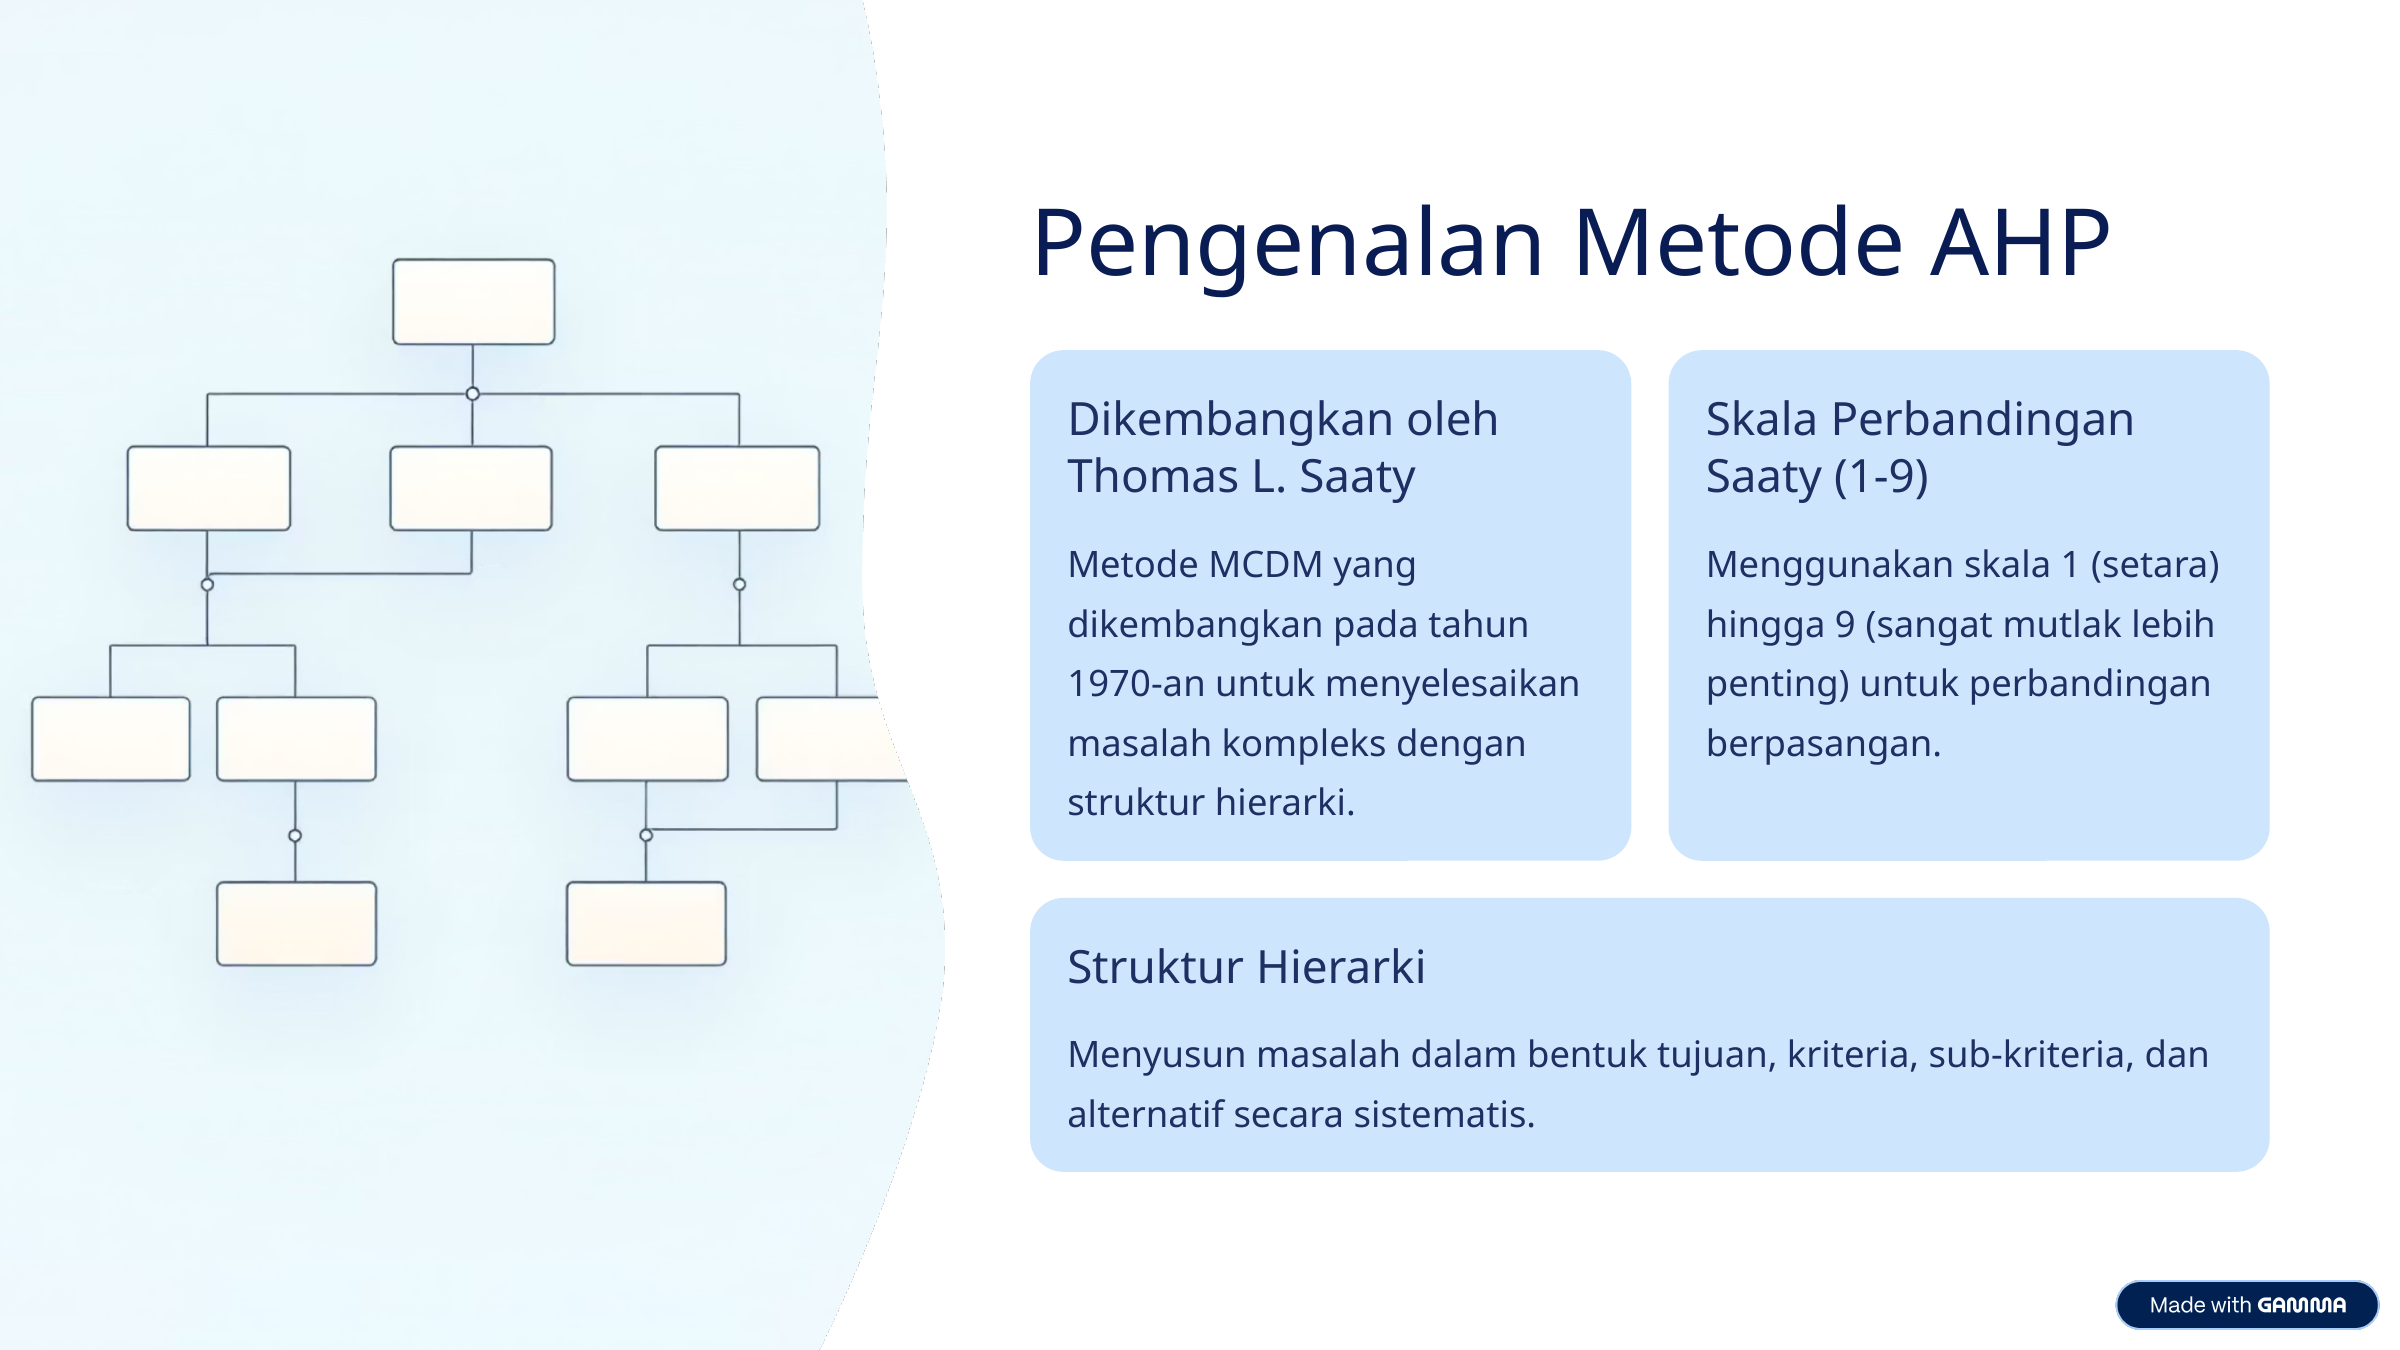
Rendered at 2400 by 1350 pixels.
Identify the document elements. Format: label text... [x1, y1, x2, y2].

text_box [1030, 350, 1632, 861]
text_box [1030, 897, 2270, 1172]
picture [0, 0, 945, 1350]
text_box Dikembangkan oleh Thomas L. Saaty [1067, 387, 1595, 504]
text_box Skala Perbandingan Saaty (1-9) [1705, 387, 2233, 504]
text_box Menyusun masalah dalam bentuk tujuan, kriteria, sub-kriteria, dan alternatif secara sistematis. [1067, 1015, 2233, 1135]
text_box Pengenalan Metode AHP [1030, 178, 2124, 295]
text_box Metode MCDM yang dikembangkan pada tahun 1970-an untuk menyelesaikan masalah kompleks dengan struktur hierarki. [1067, 525, 1595, 824]
picture [2106, 1271, 2389, 1339]
text_box Struktur Hierarki [1067, 935, 1533, 994]
text_box Menggunakan skala 1 (setara) hingga 9 (sangat mutlak lebih penting) untuk perbandingan berpasangan. [1705, 525, 2233, 764]
text_box [1668, 350, 2270, 861]
